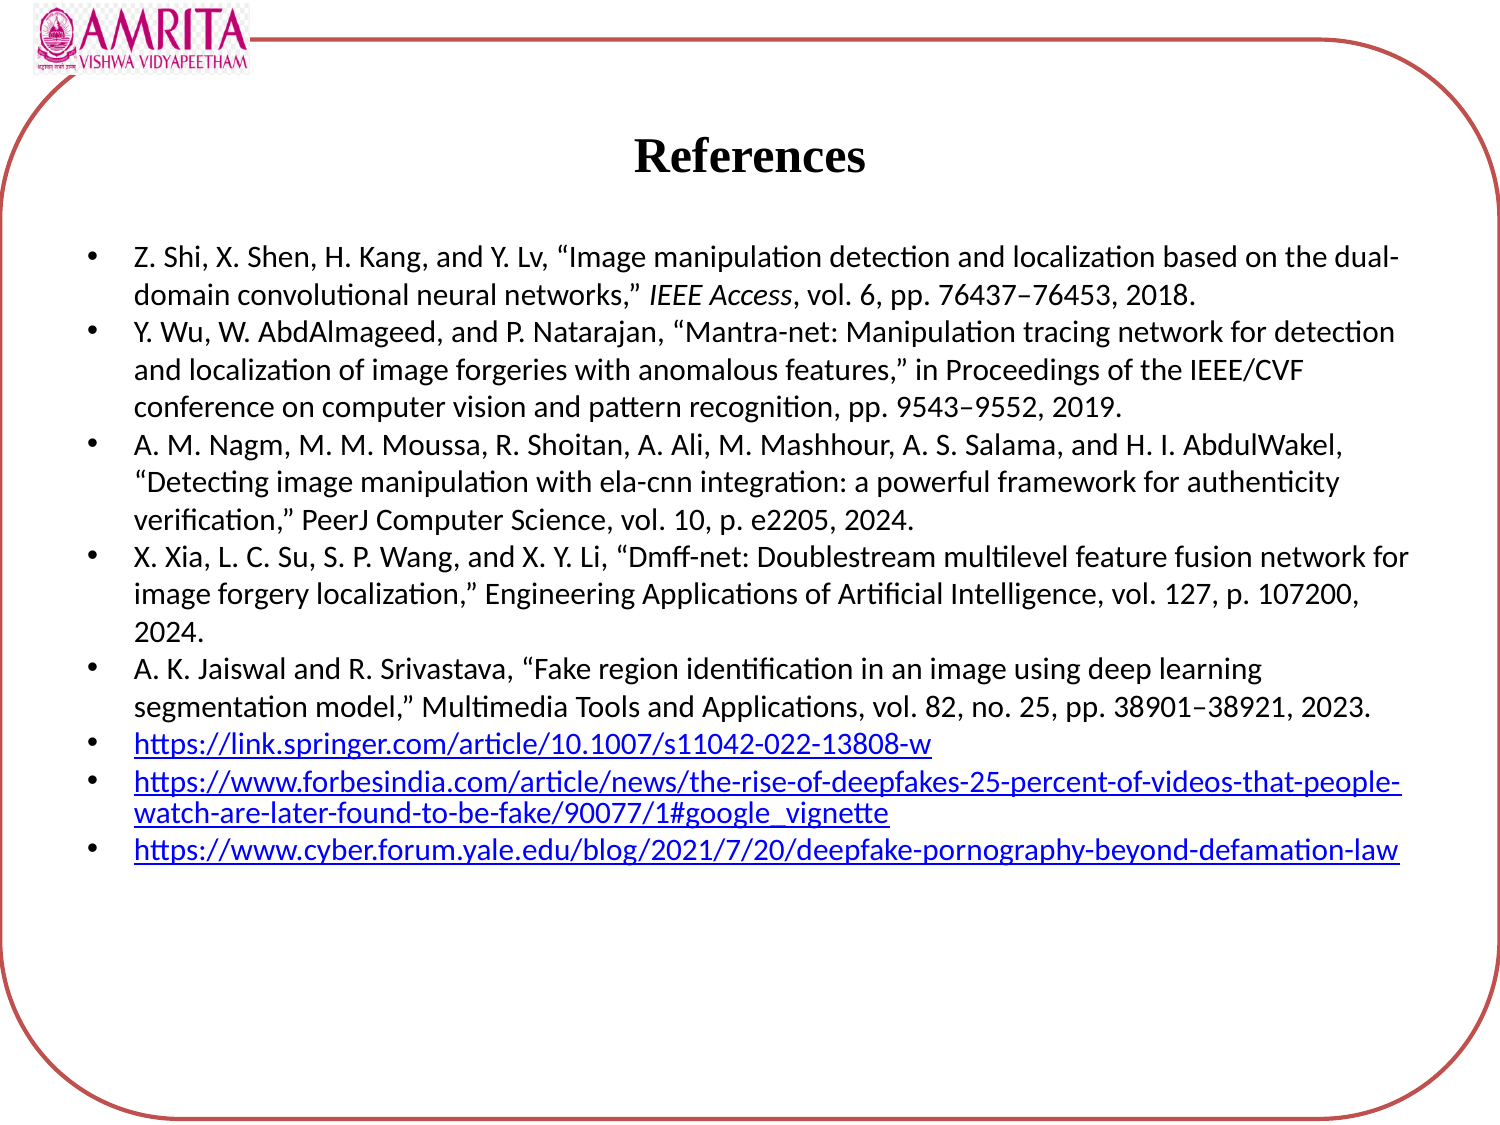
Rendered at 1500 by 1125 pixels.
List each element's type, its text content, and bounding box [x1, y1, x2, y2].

text_box Z. Shi, X. Shen, H. Kang, and Y. Lv, “Image manipulation detection and localization based on the dual-domain convolutional neural networks,” IEEE Access, vol. 6, pp. 76437–76453, 2018. Y. Wu, W. AbdAlmageed, and P. Natarajan, “Mantra-net: Manipulation tracing network for detection and localization of image forgeries with anomalous features,” in Proceedings of the IEEE/CVF conference on computer vision and pattern recognition, pp. 9543–9552, 2019. A. M. Nagm, M. M. Moussa, R. Shoitan, A. Ali, M. Mashhour, A. S. Salama, and H. I. AbdulWakel, “Detecting image manipulation with ela-cnn integration: a powerful framework for authenticity verification,” PeerJ Computer Science, vol. 10, p. e2205, 2024. X. Xia, L. C. Su, S. P. Wang, and X. Y. Li, “Dmff-net: Doublestream multilevel feature fusion network for image forgery localization,” Engineering Applications of Artificial Intelligence, vol. 127, p. 107200, 2024. A. K. Jaiswal and R. Srivastava, “Fake region identification in an image using deep learning segmentation model,” Multimedia Tools and Applications, vol. 82, no. 25, pp. 38901–38921, 2023. https://link.springer.com/article/10.1007/s11042-022-13808-w https://www.forbesindia.com/article/news/the-rise-of-deepfakes-25-percent-of-videos-that-people-watch-are-later-found-to-be-fake/90077/1#google_vignette https://www.cyber.forum.yale.edu/blog/2021/7/20/deepfake-pornography-beyond-defamation-law [72, 229, 1427, 1125]
title References [75, 2, 1425, 229]
picture [33, 2, 251, 76]
text_box [0, 84, 75, 1086]
text_box [1425, 71, 1500, 1086]
